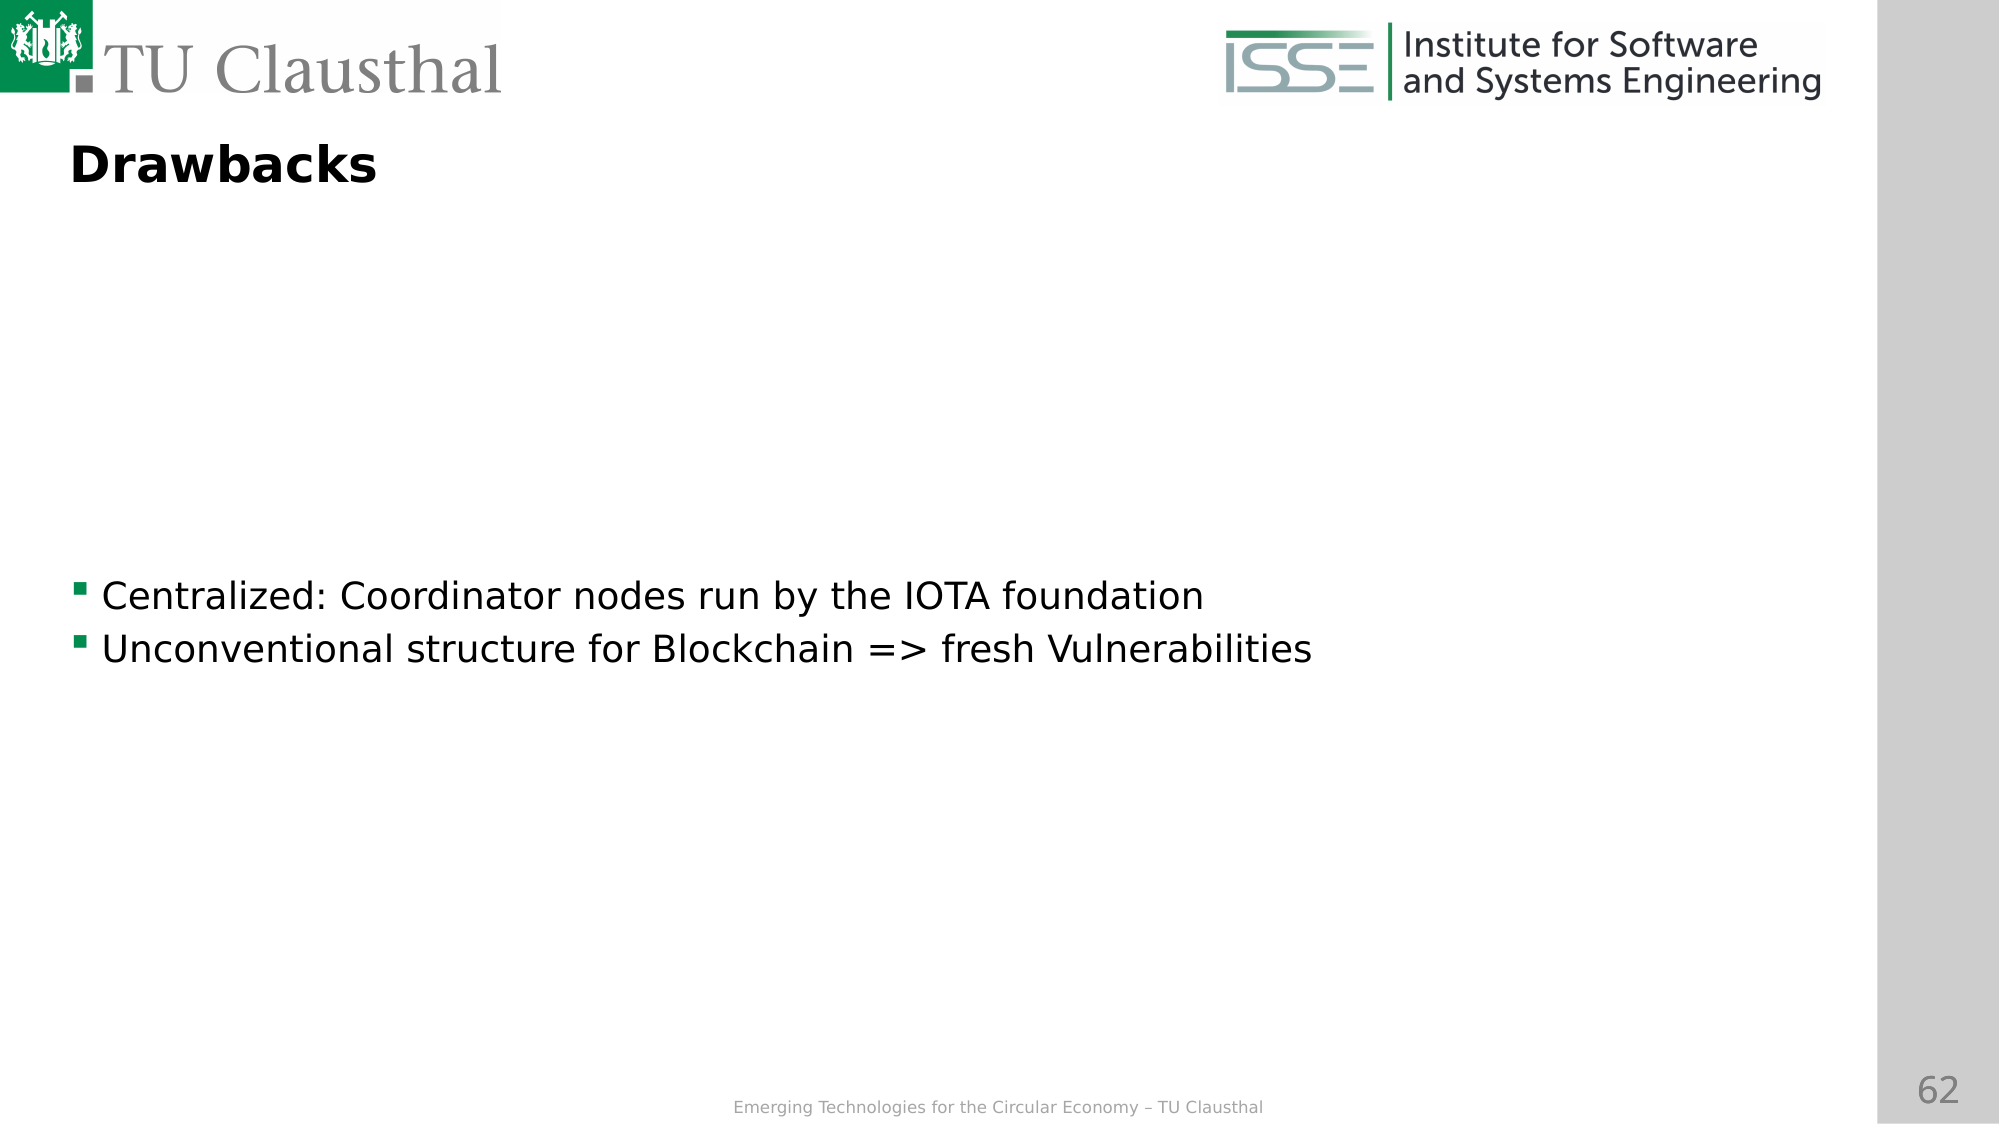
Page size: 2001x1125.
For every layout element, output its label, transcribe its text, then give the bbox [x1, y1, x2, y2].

picture [0, 0, 501, 93]
picture [1218, 22, 1826, 107]
text_box Drawbacks [54, 125, 1818, 207]
text_box Centralized: Coordinator nodes run by the IOTA foundation Unconventional structure for Blockchain => fresh Vulnerabilities [54, 208, 1818, 1034]
